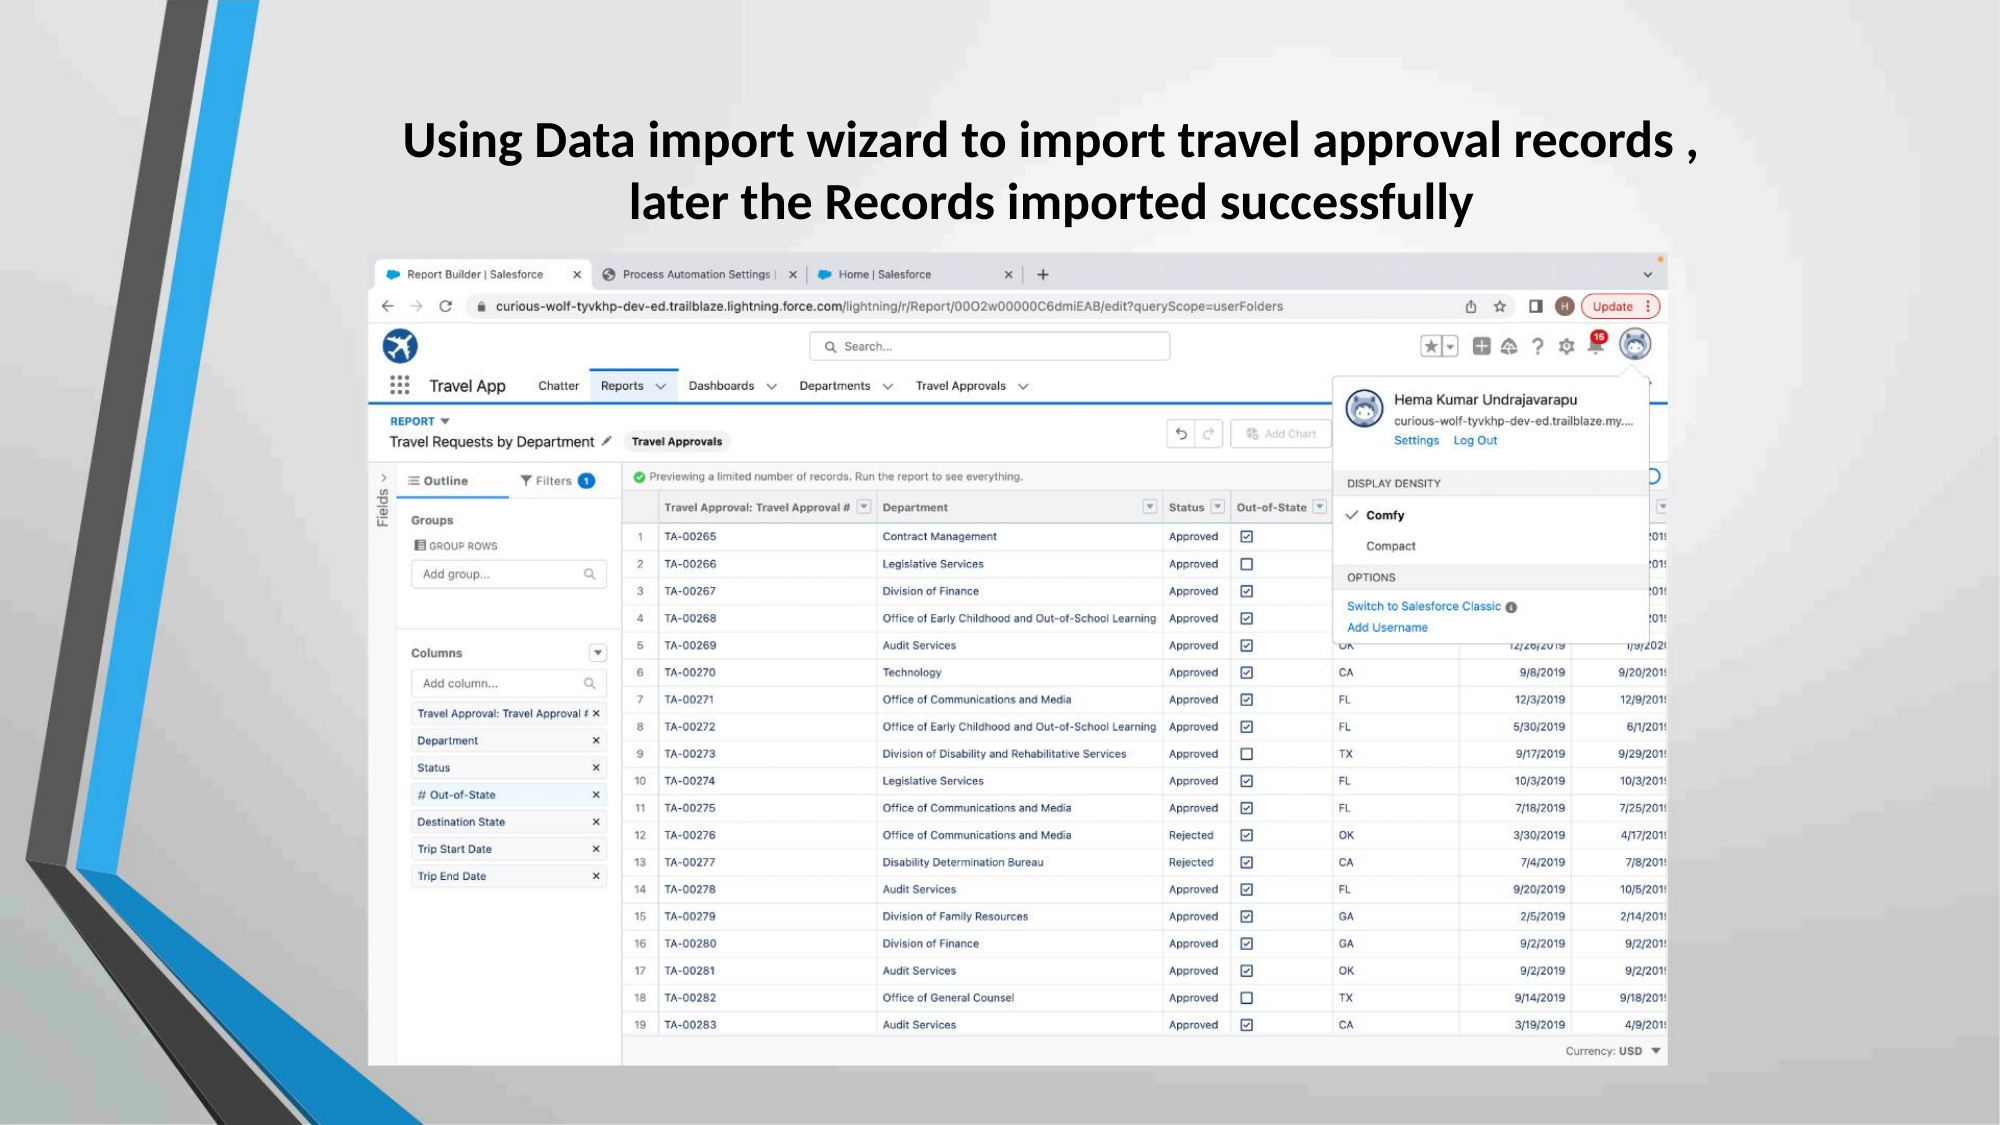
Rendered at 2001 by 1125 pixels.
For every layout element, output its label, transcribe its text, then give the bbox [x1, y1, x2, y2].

text_box Using Data import wizard to import travel approval records , later the Records imported successfully [402, 115, 1733, 231]
text_box [0, 0, 2000, 1125]
